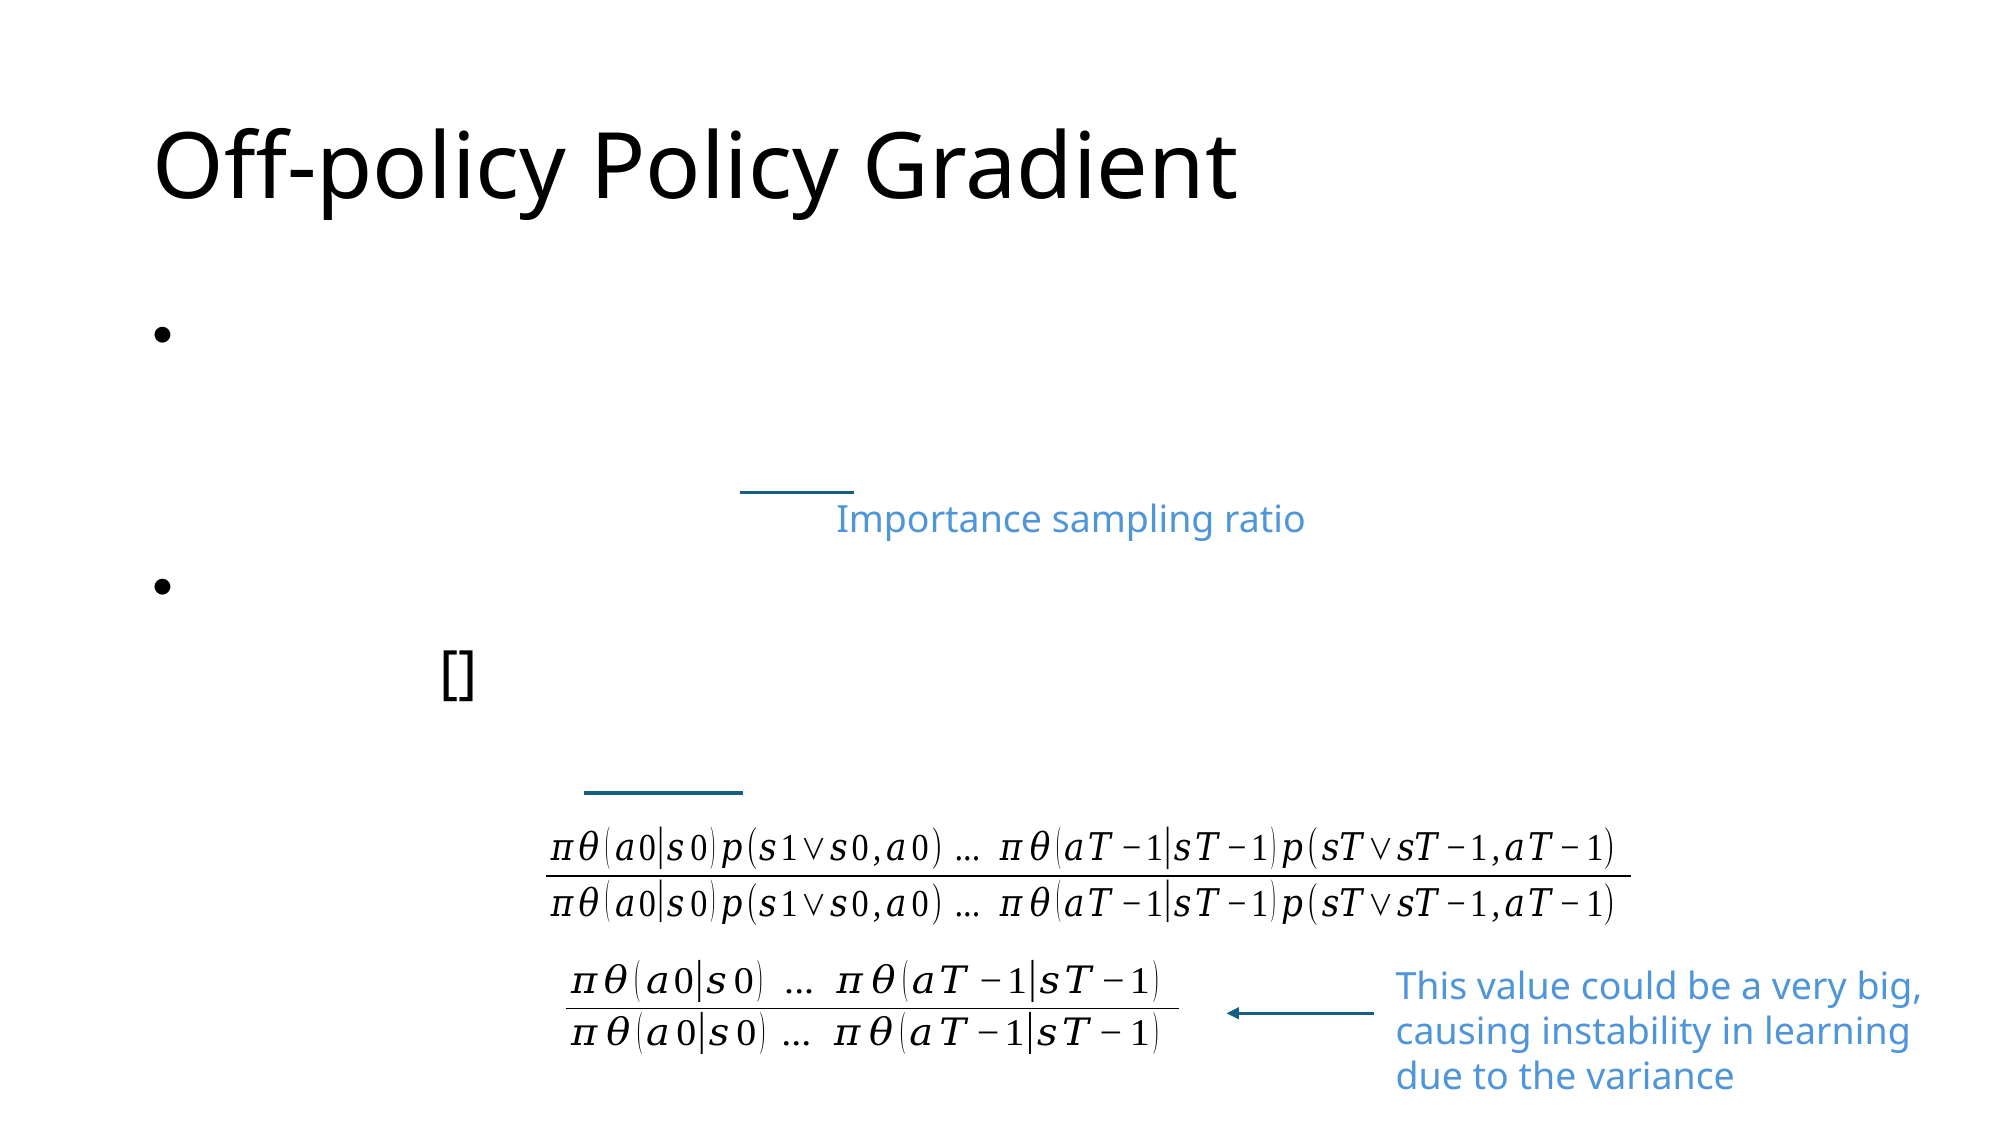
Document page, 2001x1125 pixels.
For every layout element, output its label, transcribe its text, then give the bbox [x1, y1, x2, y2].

text_box Importance sampling ratio [821, 488, 1322, 548]
text_box This value could be a very big, causing instability in learning due to the variance [1395, 961, 1935, 1097]
title Off-policy Policy Gradient [137, 59, 1863, 278]
